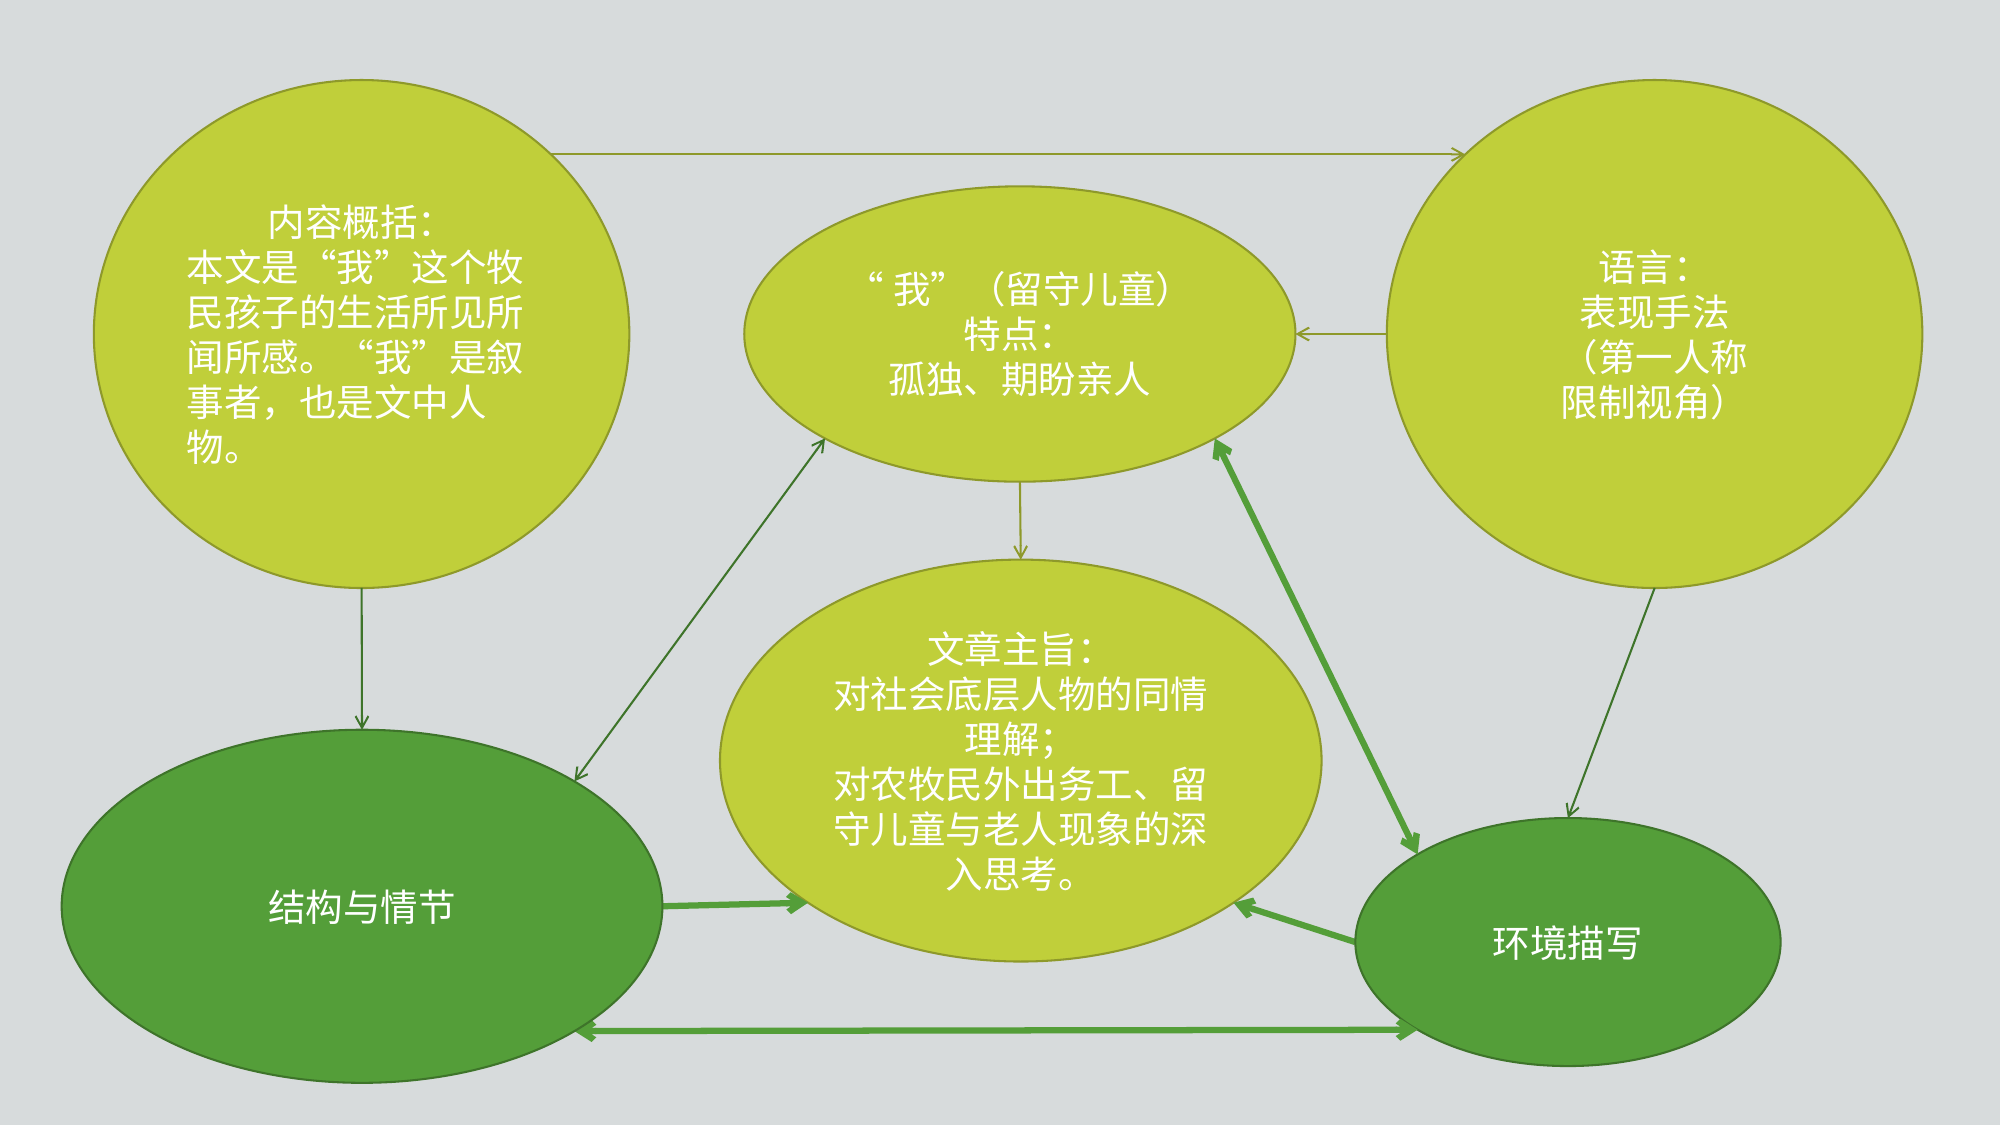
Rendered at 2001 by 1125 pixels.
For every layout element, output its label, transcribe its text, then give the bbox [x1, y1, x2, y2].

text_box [1567, 587, 1655, 819]
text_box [574, 438, 825, 782]
text_box 内容概括： 本文是“我”这个牧民孩子的生活所见所闻所感。“我”是叙事者，也是文中人物。 [92, 78, 631, 590]
text_box 环境描写 [1354, 817, 1782, 1068]
text_box 文章主旨： 对社会底层人物的同情理解； 对农牧民外出务工、留守儿童与老人现象的深入思考。 [720, 558, 1288, 963]
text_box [662, 902, 809, 907]
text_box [1233, 902, 1356, 943]
text_box “我”（留守儿童）特点： 孤独、期盼亲人 [743, 185, 1297, 483]
text_box 语言： 表现手法 （第一人称 限制视角） [1385, 78, 1924, 590]
text_box 结构与情节 [60, 728, 664, 1084]
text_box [1214, 438, 1418, 855]
